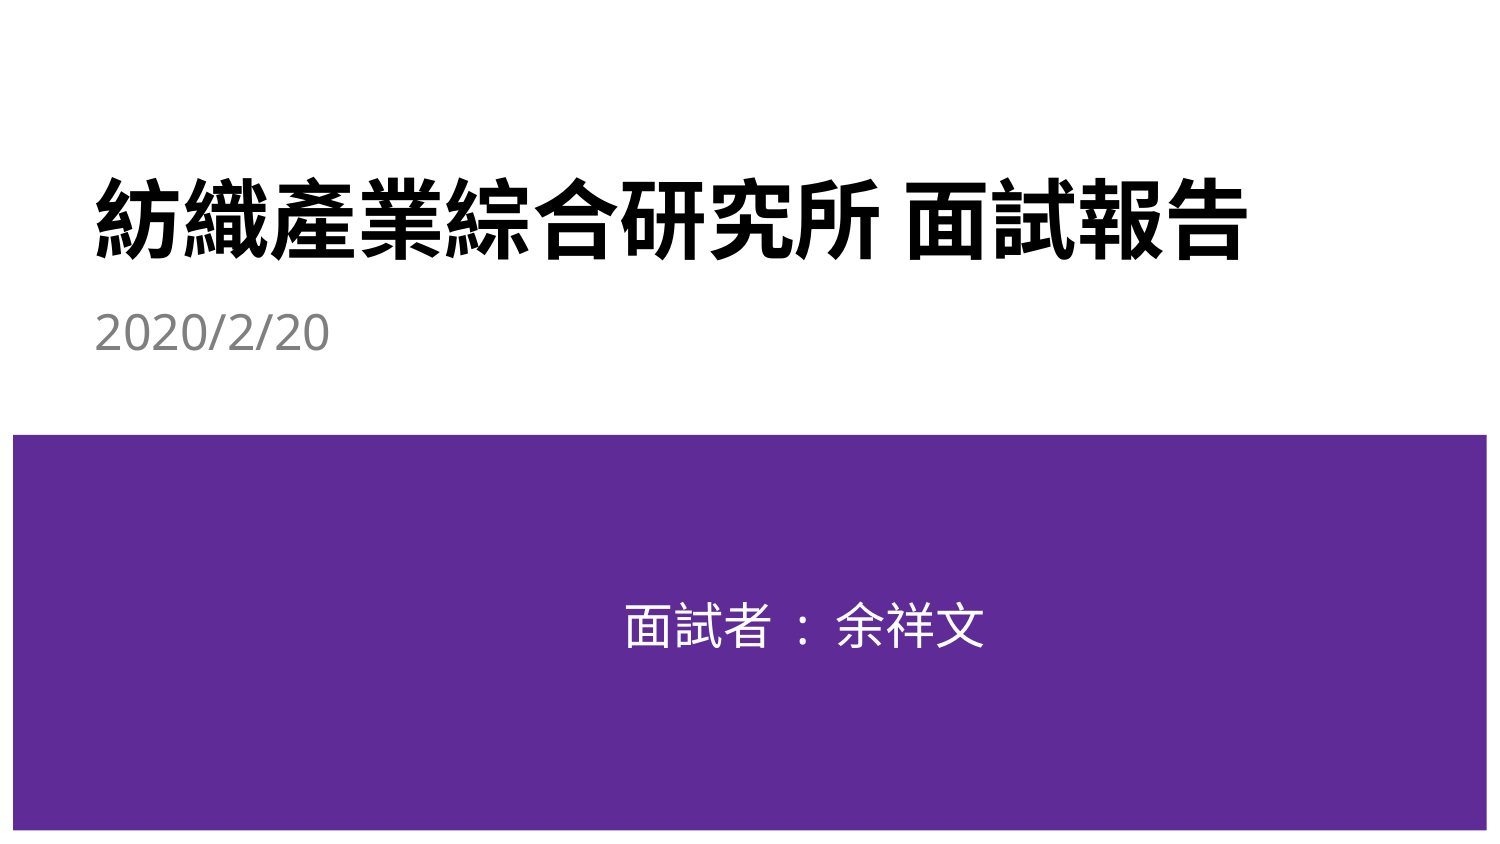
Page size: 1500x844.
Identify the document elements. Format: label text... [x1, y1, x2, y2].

title 紡織產業綜合研究所 面試報告 [79, 43, 1423, 285]
subtitle 2020/2/20 [79, 285, 1423, 427]
text_box 面試者 : 余祥文 [608, 579, 1015, 772]
